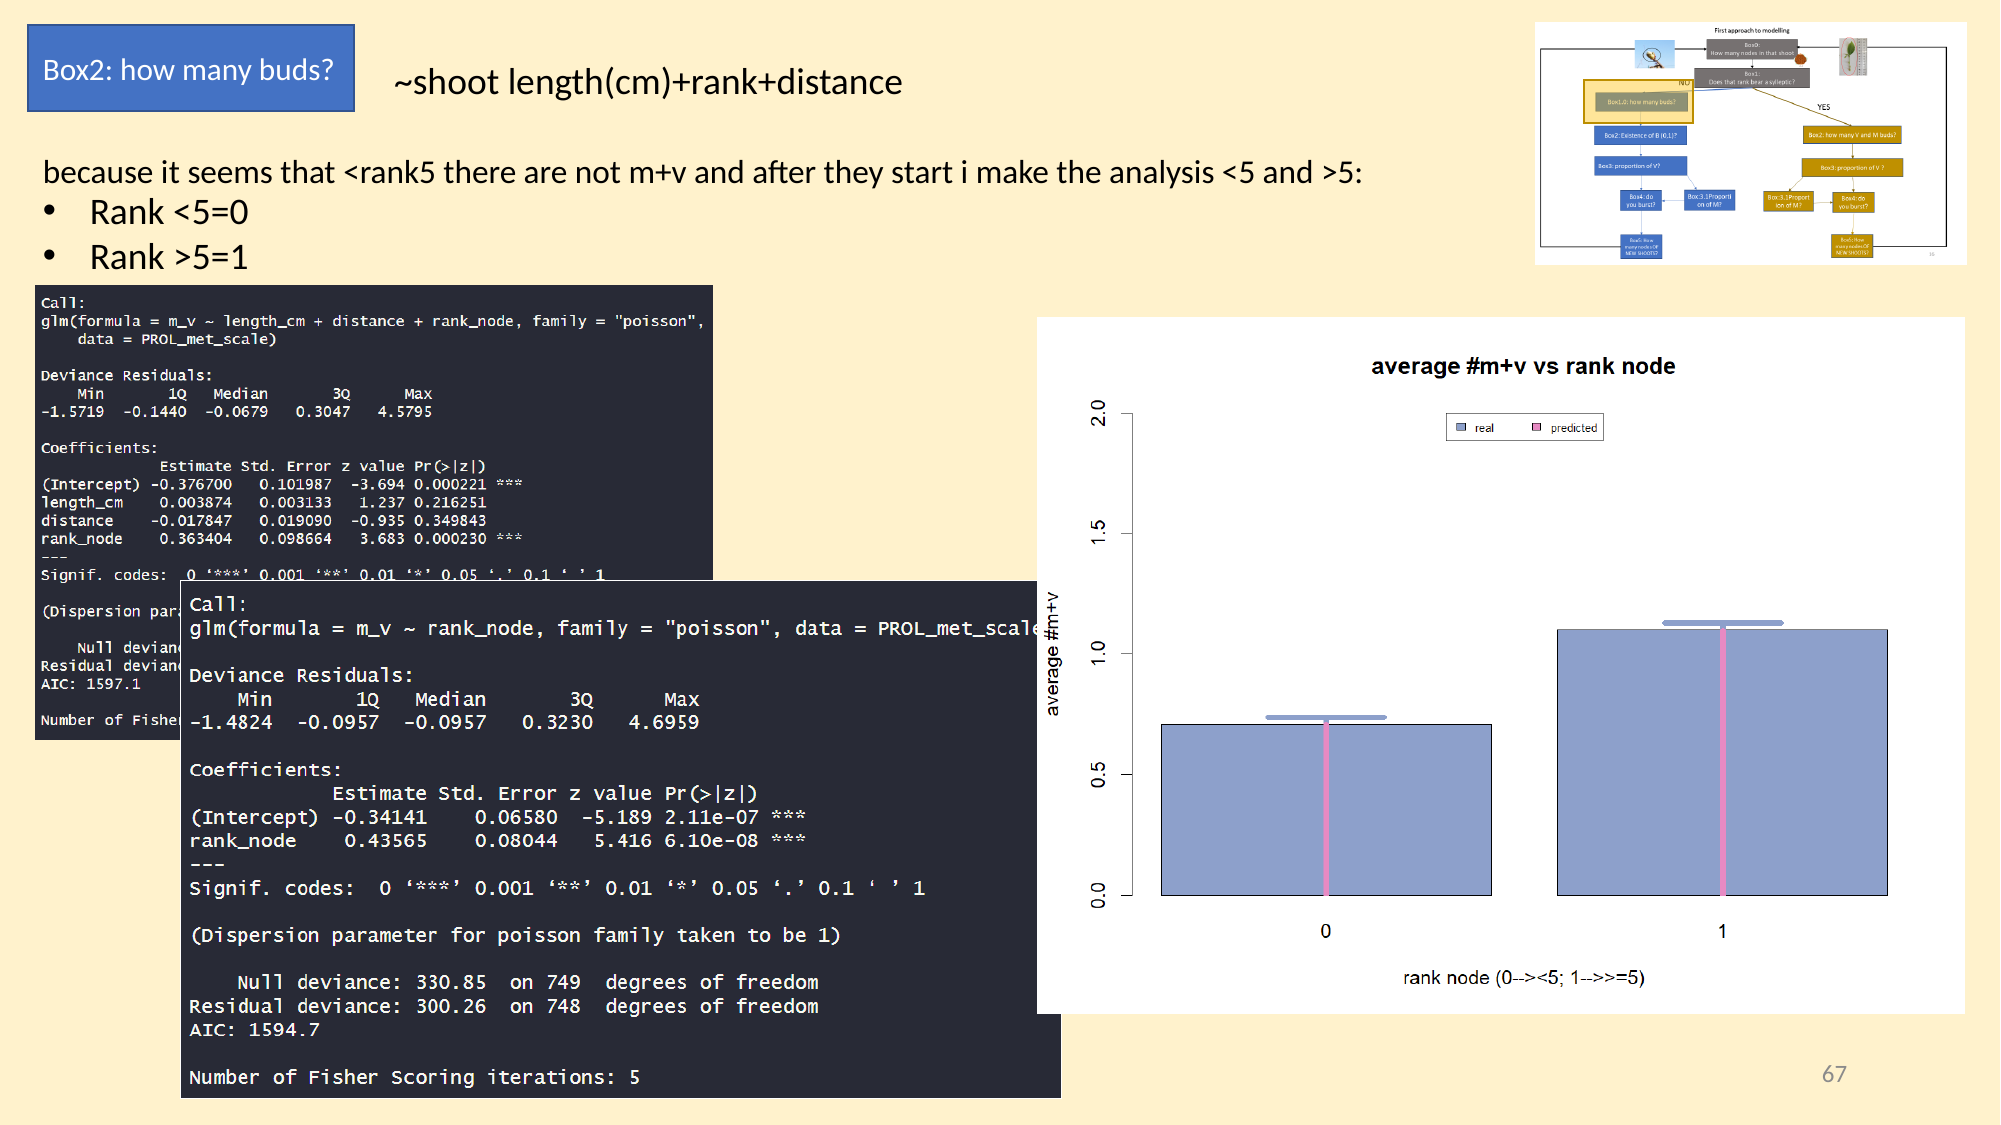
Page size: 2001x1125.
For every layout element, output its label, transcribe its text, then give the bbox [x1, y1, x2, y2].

text_box because it seems that <rank5 there are not m+v and after they start i make the analysis <5 and >5: [28, 142, 1420, 198]
text_box Box2: how many buds? [27, 24, 355, 112]
text_box Rank <5=0 Rank >5=1 [28, 179, 291, 284]
slide_number 67 [1412, 1042, 1863, 1103]
picture [1535, 22, 1967, 265]
picture [35, 285, 1965, 1099]
text_box ~shoot length(cm)+rank+distance [379, 49, 971, 110]
